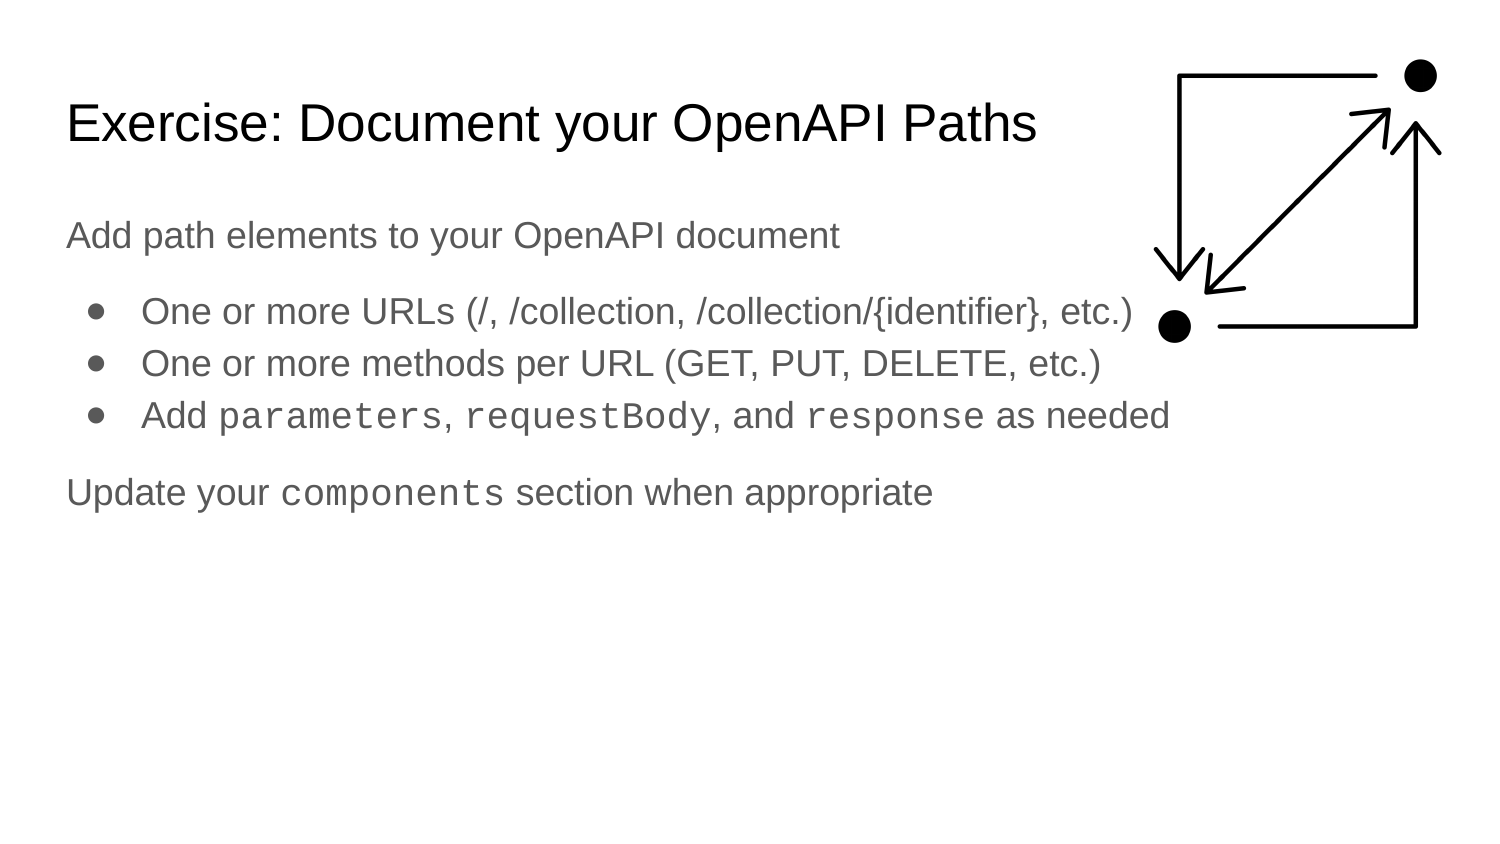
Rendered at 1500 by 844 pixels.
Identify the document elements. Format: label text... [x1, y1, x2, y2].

title Exercise: Document your OpenAPI Paths [51, 72, 1140, 167]
list Add path elements to your OpenAPI document One or more URLs (/, /collection, /collection/{identifier}, etc.) One or more methods per URL (GET, PUT, DELETE, etc.) Add parameters, requestBody, and response as needed Update your components section when appropriate [51, 189, 1449, 750]
picture [1145, 49, 1450, 354]
